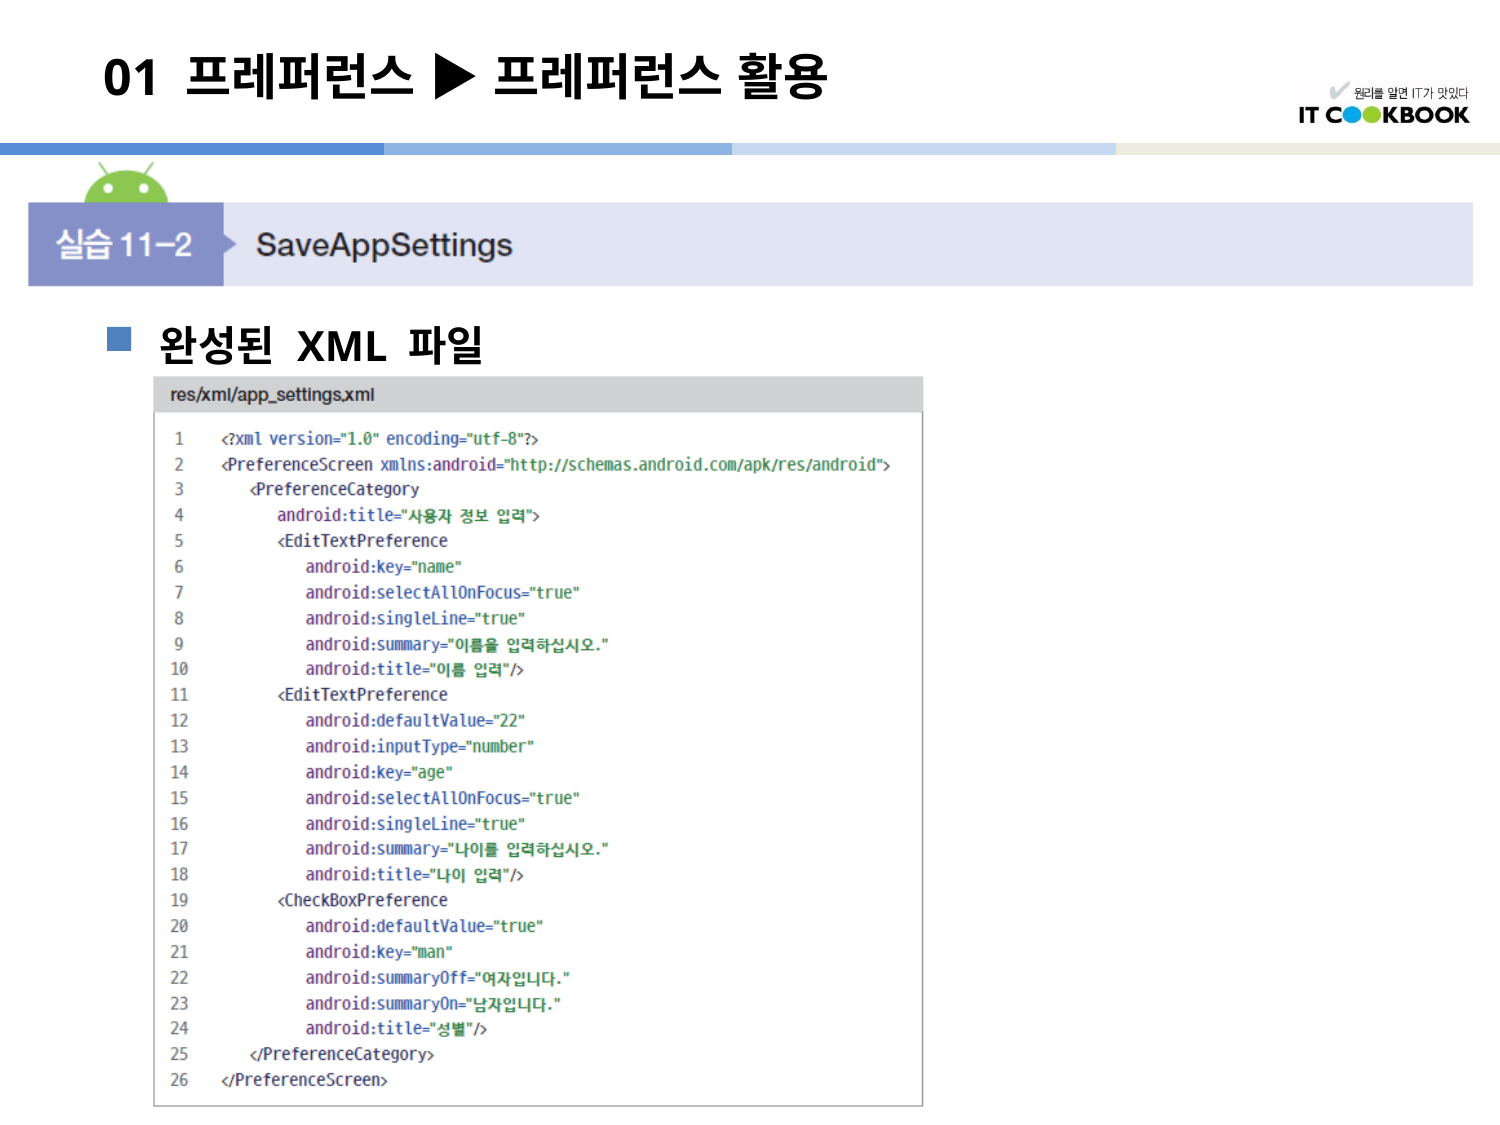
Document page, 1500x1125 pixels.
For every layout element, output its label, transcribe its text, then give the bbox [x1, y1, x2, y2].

picture [147, 370, 936, 1122]
picture [1295, 78, 1473, 125]
title 01 프레퍼런스 ▶ 프레퍼런스 활용 [88, 30, 1330, 121]
list 완성된 XML 파일 [88, 297, 1436, 1083]
picture [27, 160, 1473, 288]
